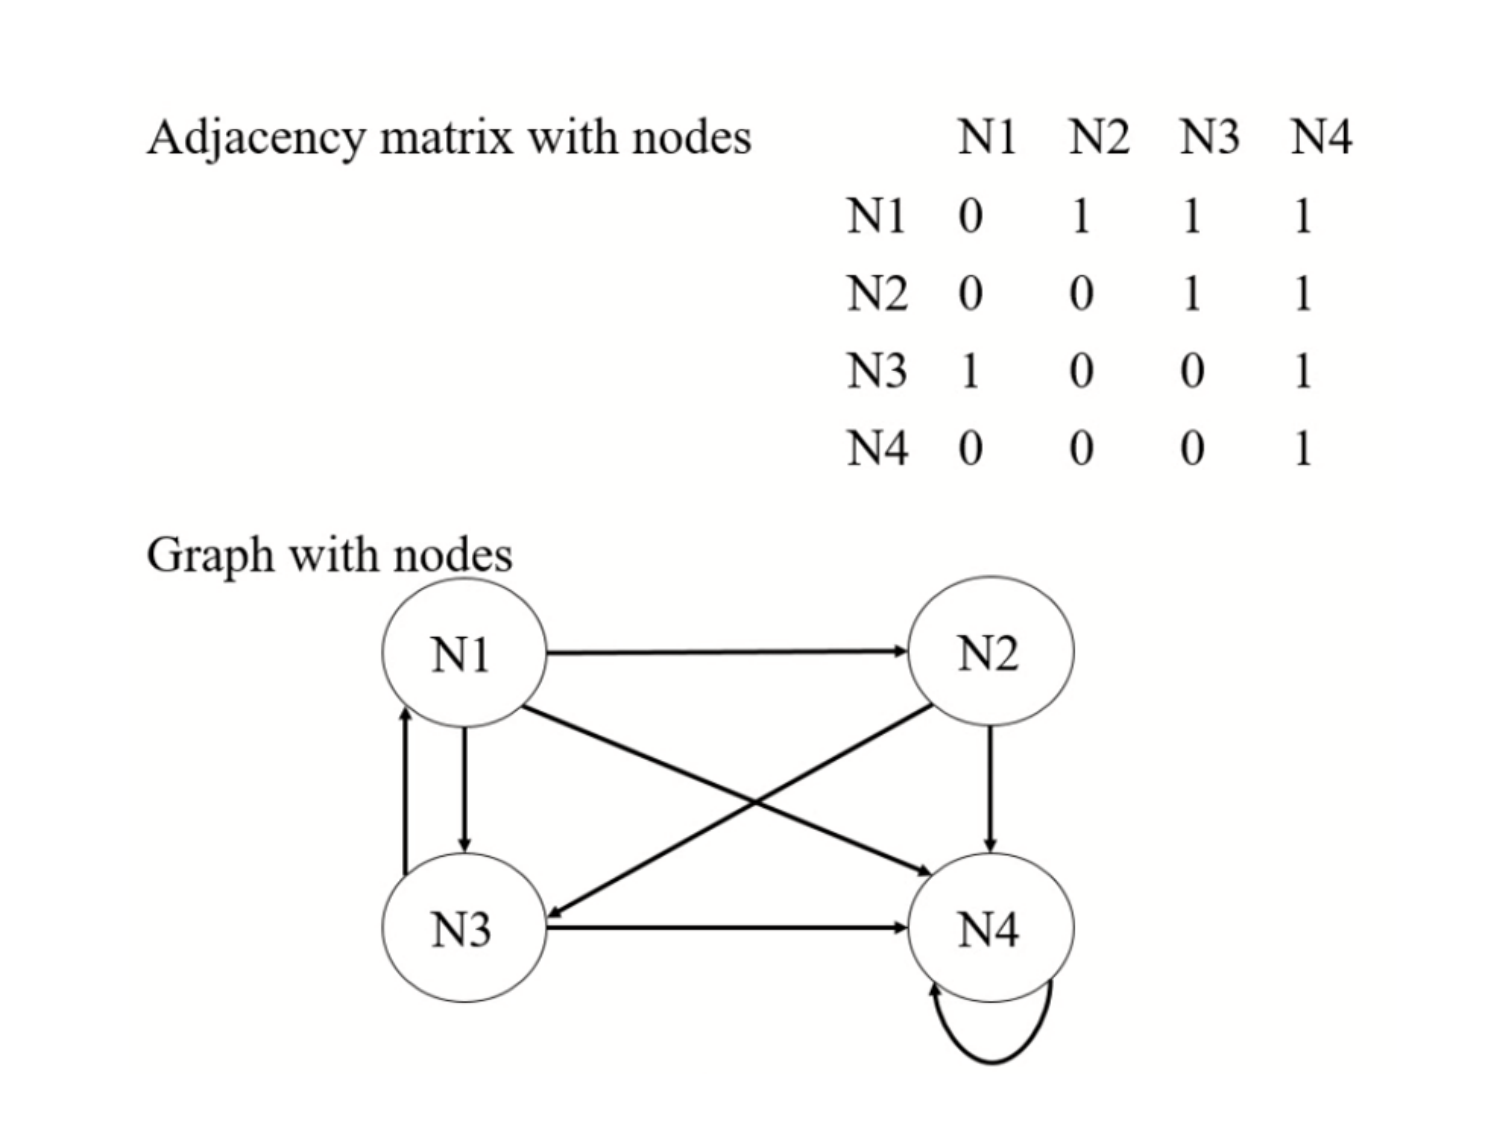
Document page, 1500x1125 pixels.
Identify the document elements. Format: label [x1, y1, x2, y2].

picture [129, 59, 1397, 1074]
